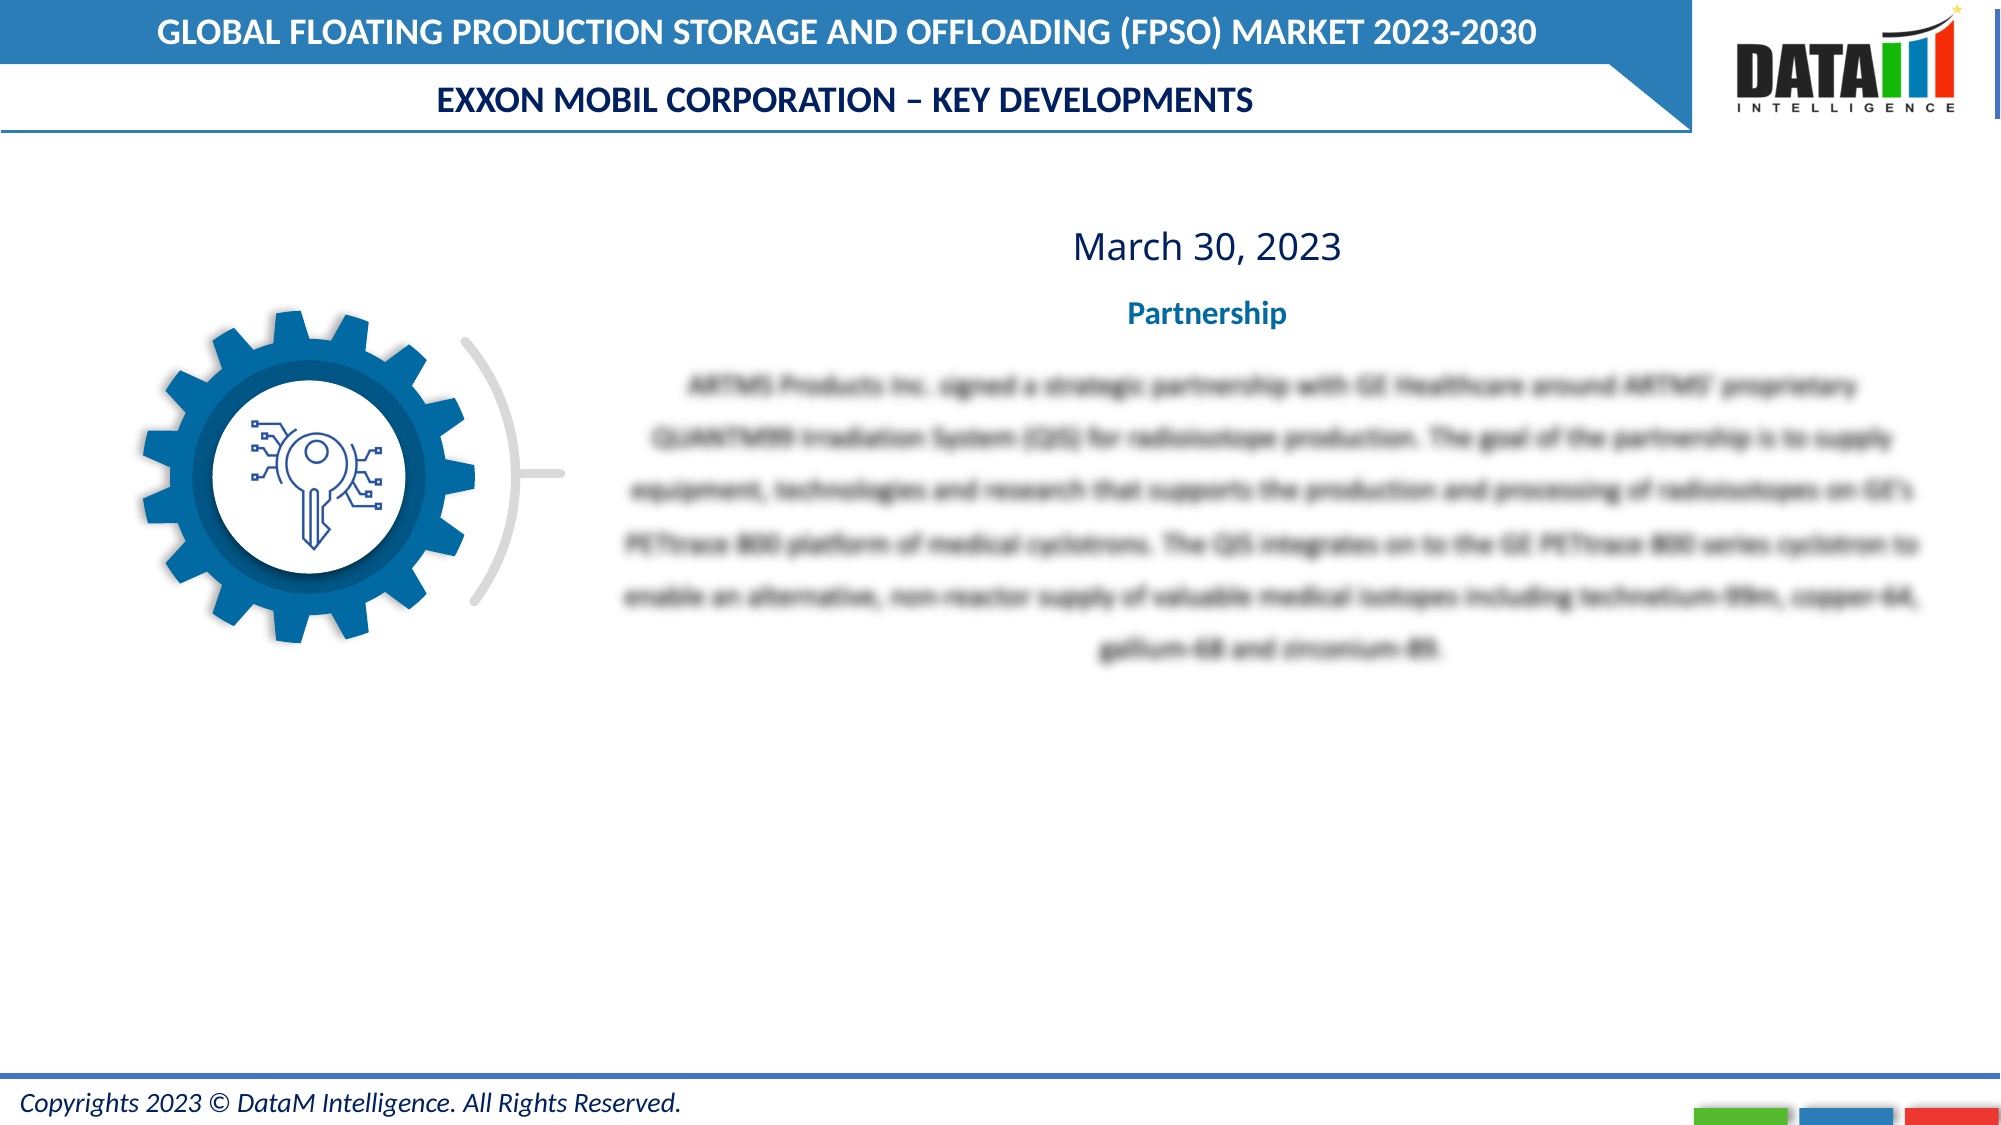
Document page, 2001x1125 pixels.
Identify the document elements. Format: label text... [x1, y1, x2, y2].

picture [1716, 0, 1976, 120]
picture [606, 354, 1945, 684]
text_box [102, 222, 1593, 684]
picture [239, 408, 394, 563]
text_box EXXON MOBIL CORPORATION – KEY DEVELOPMENTS [0, 67, 1691, 127]
